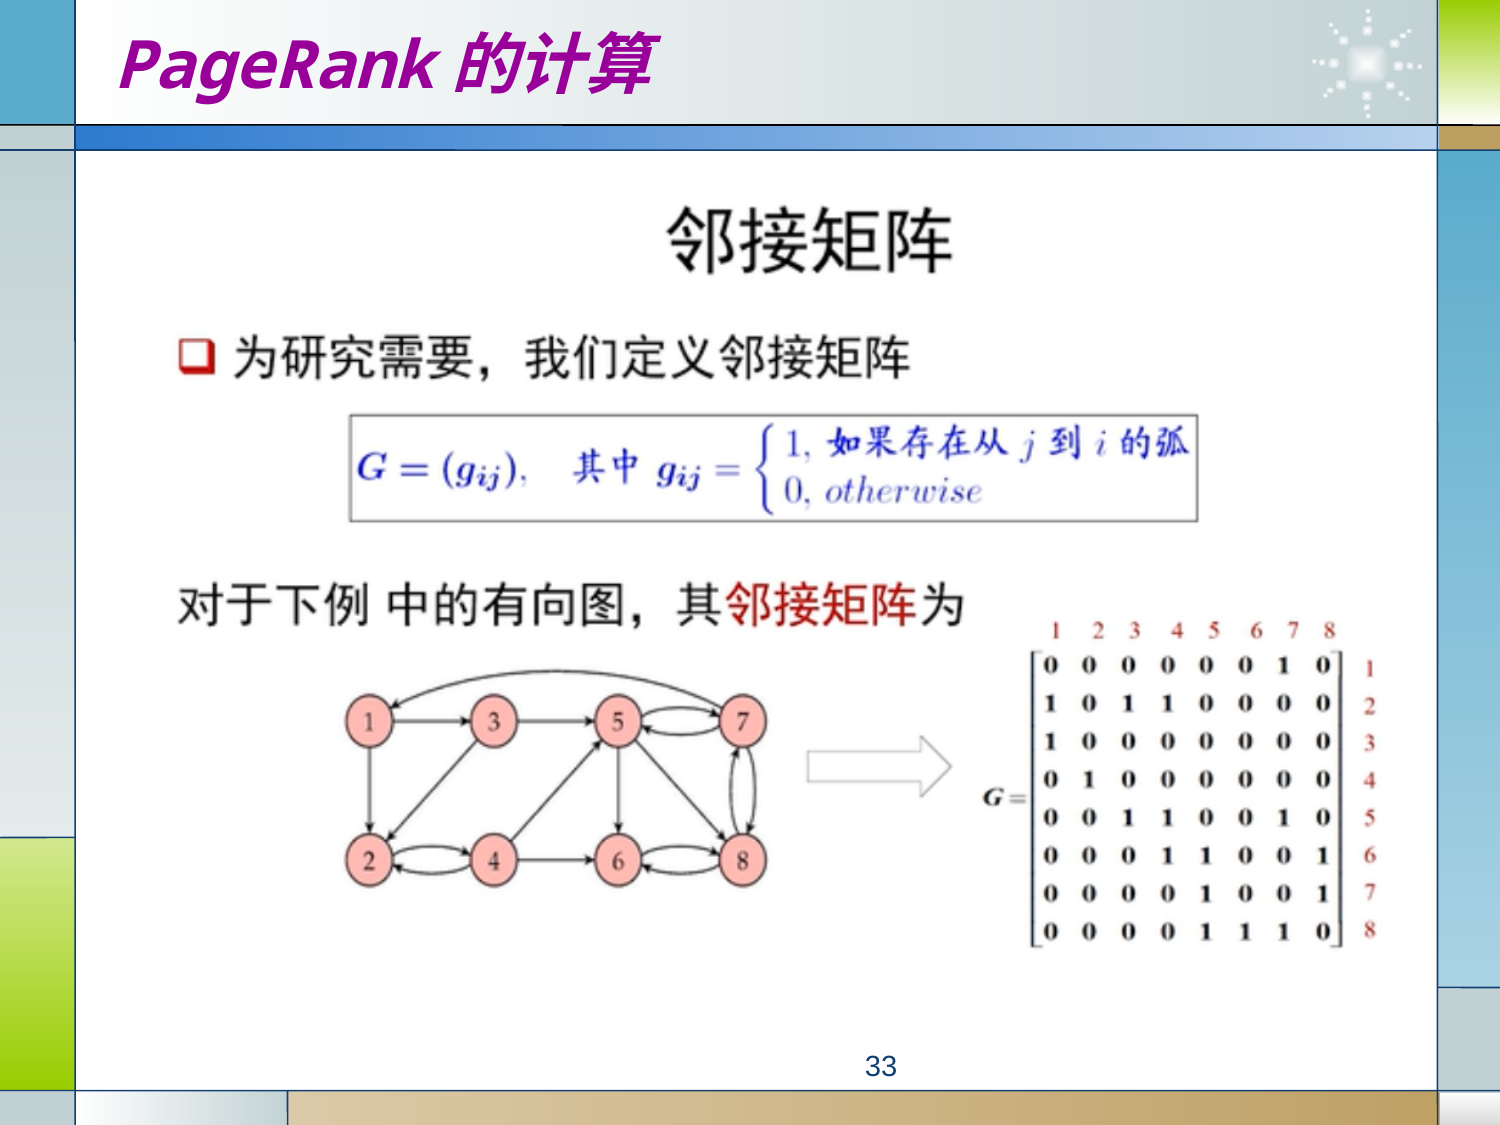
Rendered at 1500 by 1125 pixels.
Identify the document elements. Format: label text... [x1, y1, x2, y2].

picture [112, 180, 1423, 963]
title PageRank的计算 [99, 12, 1063, 112]
slide_number 33 [562, 1039, 913, 1081]
